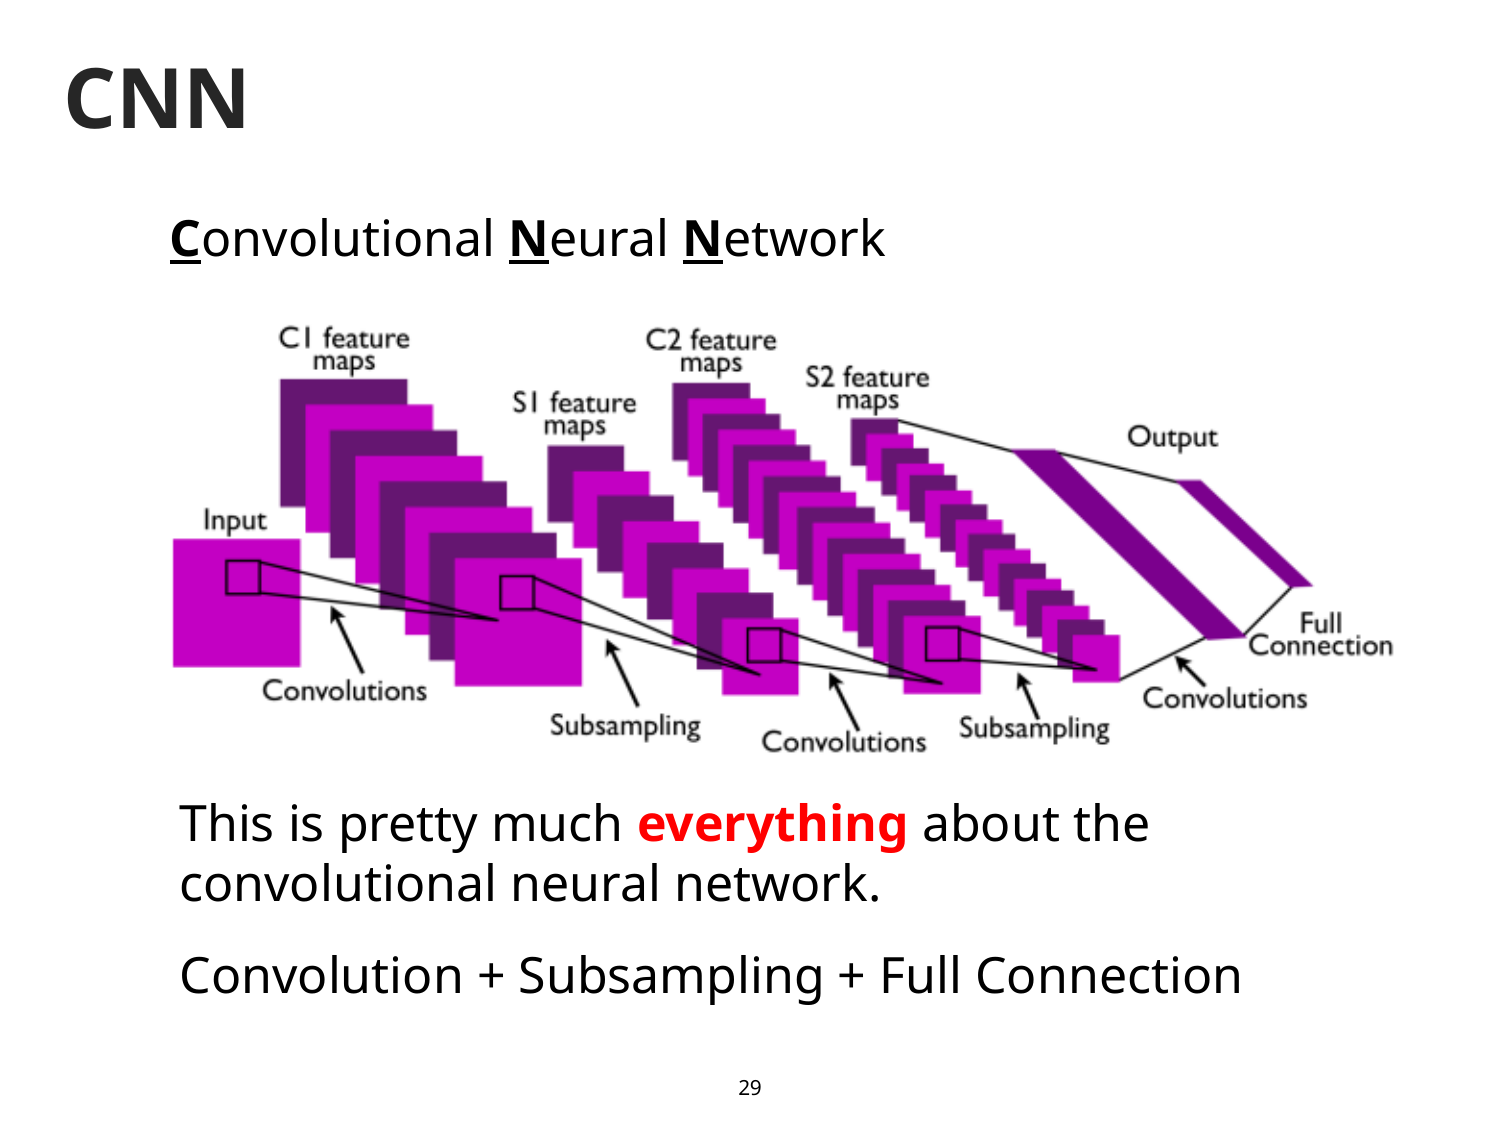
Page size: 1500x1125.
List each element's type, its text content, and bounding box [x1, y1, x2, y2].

slide_number 29 [575, 1058, 925, 1119]
picture [164, 320, 1406, 766]
text_box Convolution + Subsampling + Full Connection [164, 936, 1376, 1012]
text_box Convolutional Neural Network [155, 199, 902, 274]
text_box This is pretty much everything about the convolutional neural network. [164, 783, 1405, 919]
title CNN [48, 41, 1456, 149]
